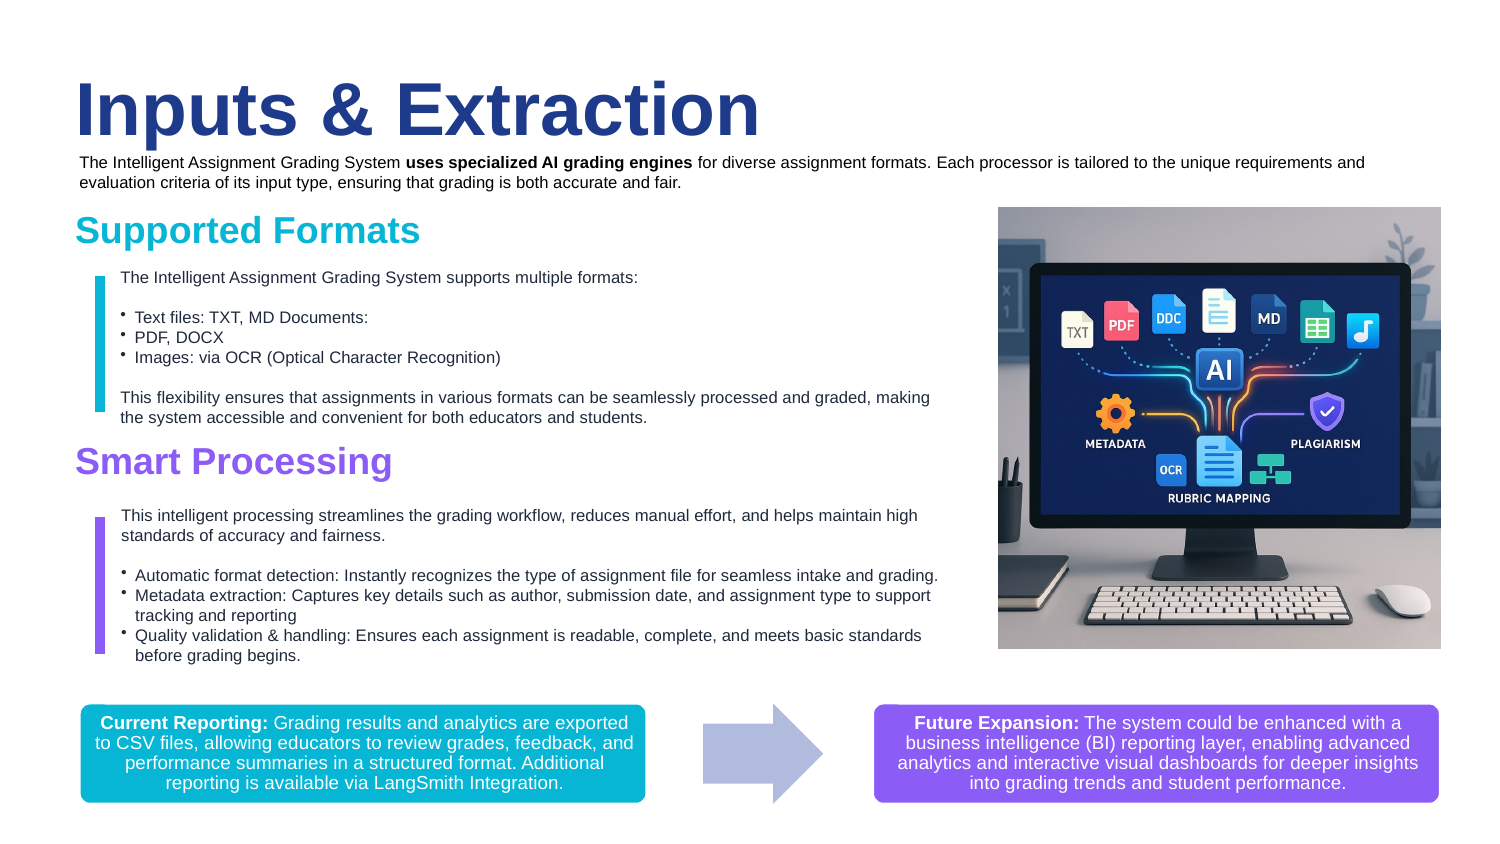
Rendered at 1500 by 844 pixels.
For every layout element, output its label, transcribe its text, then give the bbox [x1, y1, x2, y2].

text_box Supported Formats [75, 201, 687, 252]
text_box Inputs & Extraction [75, 74, 778, 150]
text_box [95, 517, 105, 654]
text_box Smart Processing [75, 432, 687, 483]
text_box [79, 703, 1441, 804]
text_box This intelligent processing streamlines the grading workflow, reduces manual effort, and helps maintain high standards of accuracy and fairness. Automatic format detection: Instantly recognizes the type of assignment file for seamless intake and grading. Metadata extraction: Captures key details such as author, submission date, and assignment type to support tracking and reporting Quality validation & handling: Ensures each assignment is readable, complete, and meets basic standards before grading begins. [107, 504, 945, 649]
text_box The Intelligent Assignment Grading System uses specialized AI grading engines for diverse assignment formats. Each processor is tailored to the unique requirements and evaluation criteria of its input type, ensuring that grading is both accurate and fair. [79, 152, 1443, 207]
text_box [95, 276, 105, 412]
picture [998, 207, 1441, 649]
text_box The Intelligent Assignment Grading System supports multiple formats: Text files: TXT, MD Documents: PDF, DOCX Images: via OCR (Optical Character Recognition) This flexibility ensures that assignments in various formats can be seamlessly processed and graded, making the system accessible and convenient for both educators and students. [106, 266, 944, 411]
